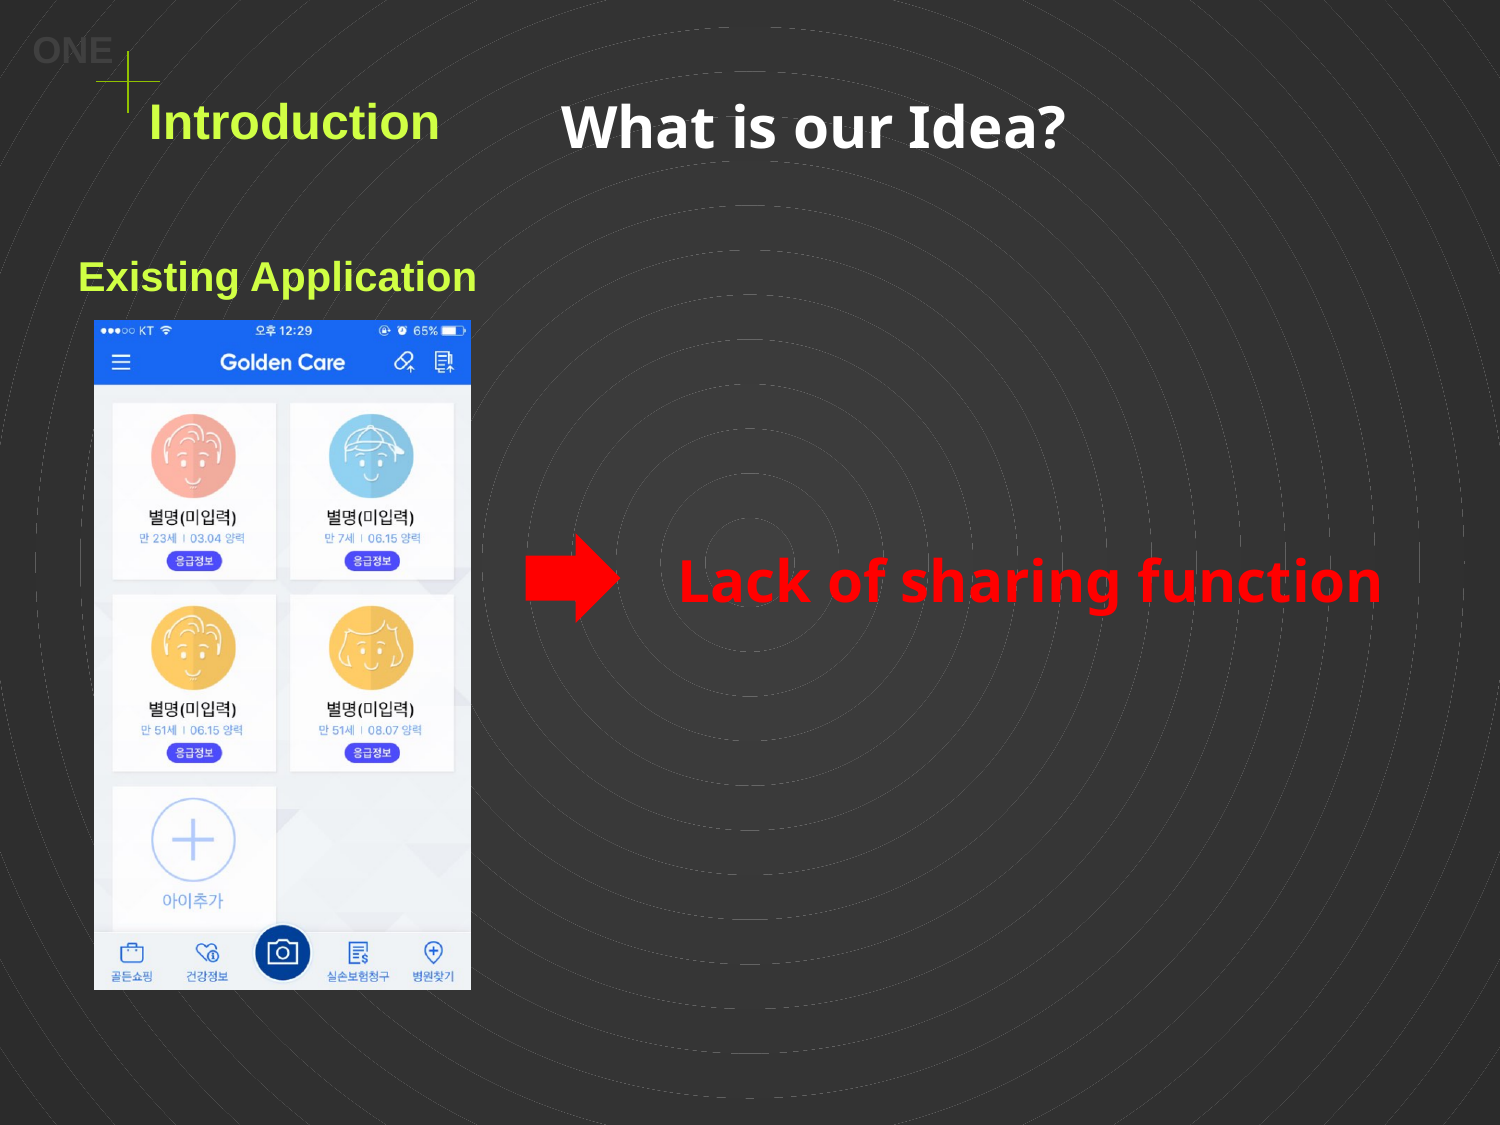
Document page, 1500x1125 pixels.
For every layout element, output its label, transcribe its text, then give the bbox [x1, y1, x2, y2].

text_box What is our Idea? [546, 83, 1150, 168]
text_box Lack of sharing function [662, 536, 1468, 622]
text_box ONE [17, 19, 129, 79]
picture [94, 320, 471, 990]
text_box [523, 531, 623, 625]
text_box Introduction [134, 81, 456, 157]
text_box Existing Application [63, 241, 493, 307]
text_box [95, 50, 161, 114]
